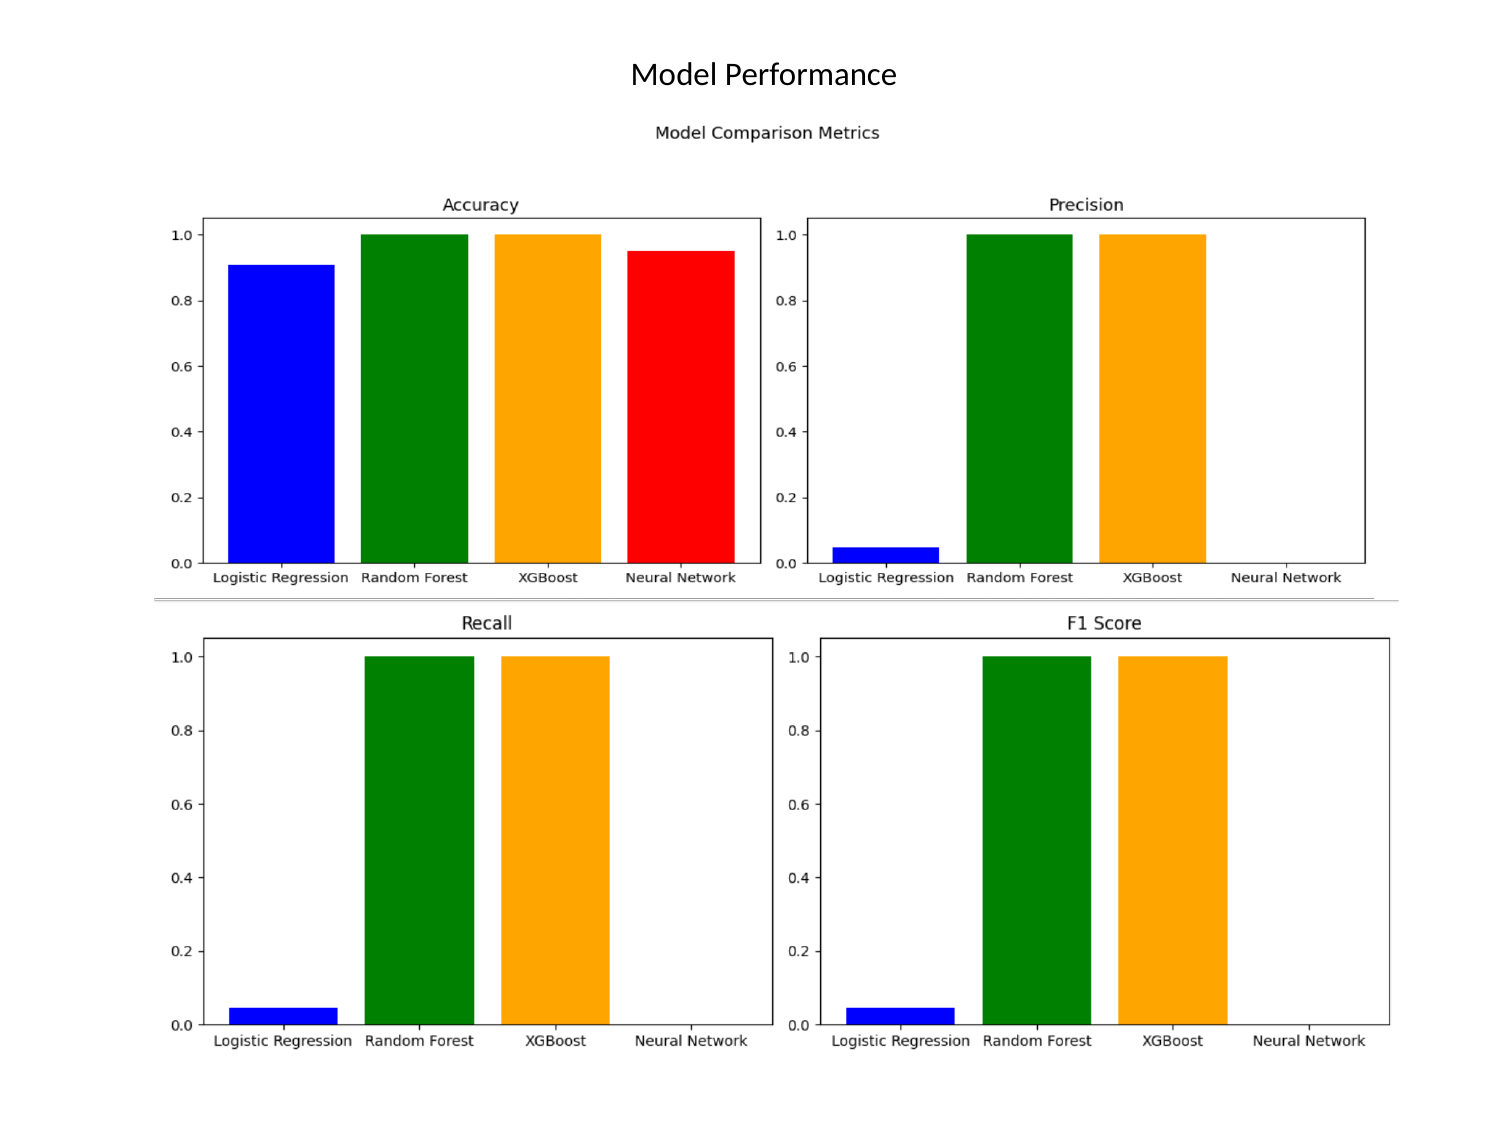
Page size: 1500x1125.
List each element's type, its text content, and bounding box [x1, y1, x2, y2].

picture [154, 599, 1399, 1056]
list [154, 122, 1375, 598]
title Model Performance [75, 45, 1454, 100]
